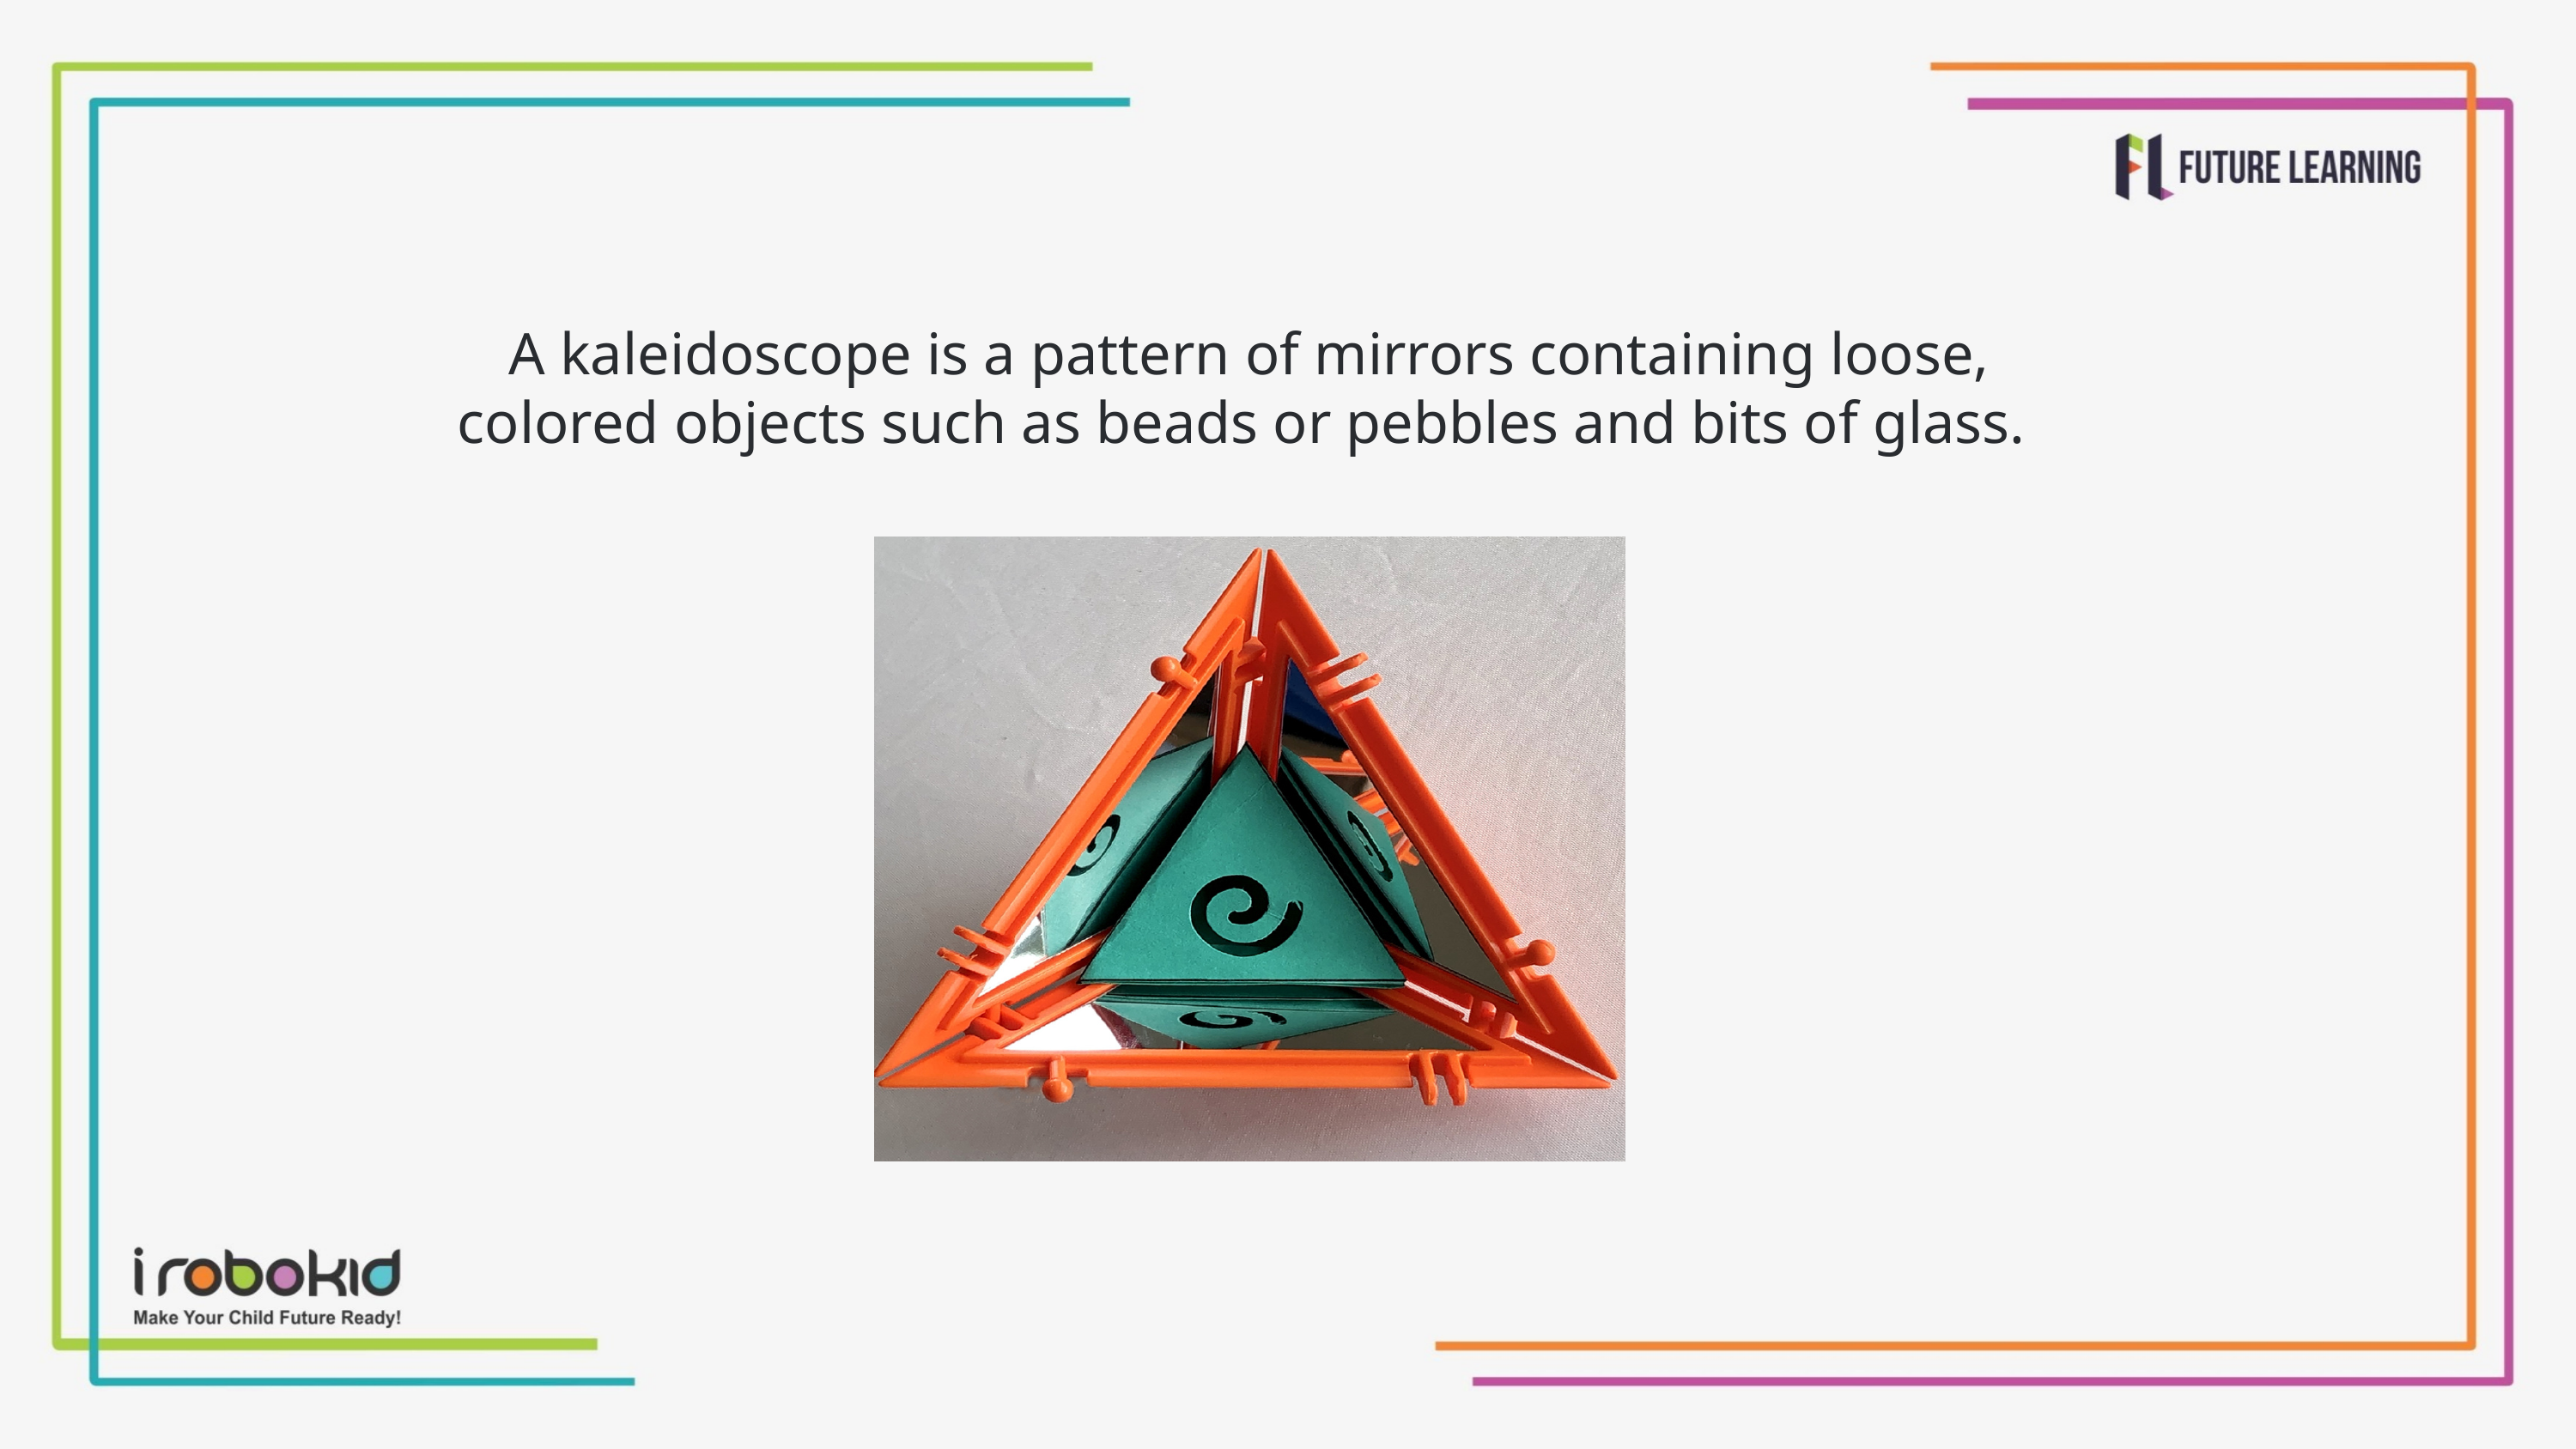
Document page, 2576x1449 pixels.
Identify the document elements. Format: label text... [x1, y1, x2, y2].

text_box A kaleidoscope is a pattern of mirrors containing loose, colored objects such as beads or pebbles and bits of glass. [428, 312, 2071, 460]
picture [0, 0, 2576, 1449]
